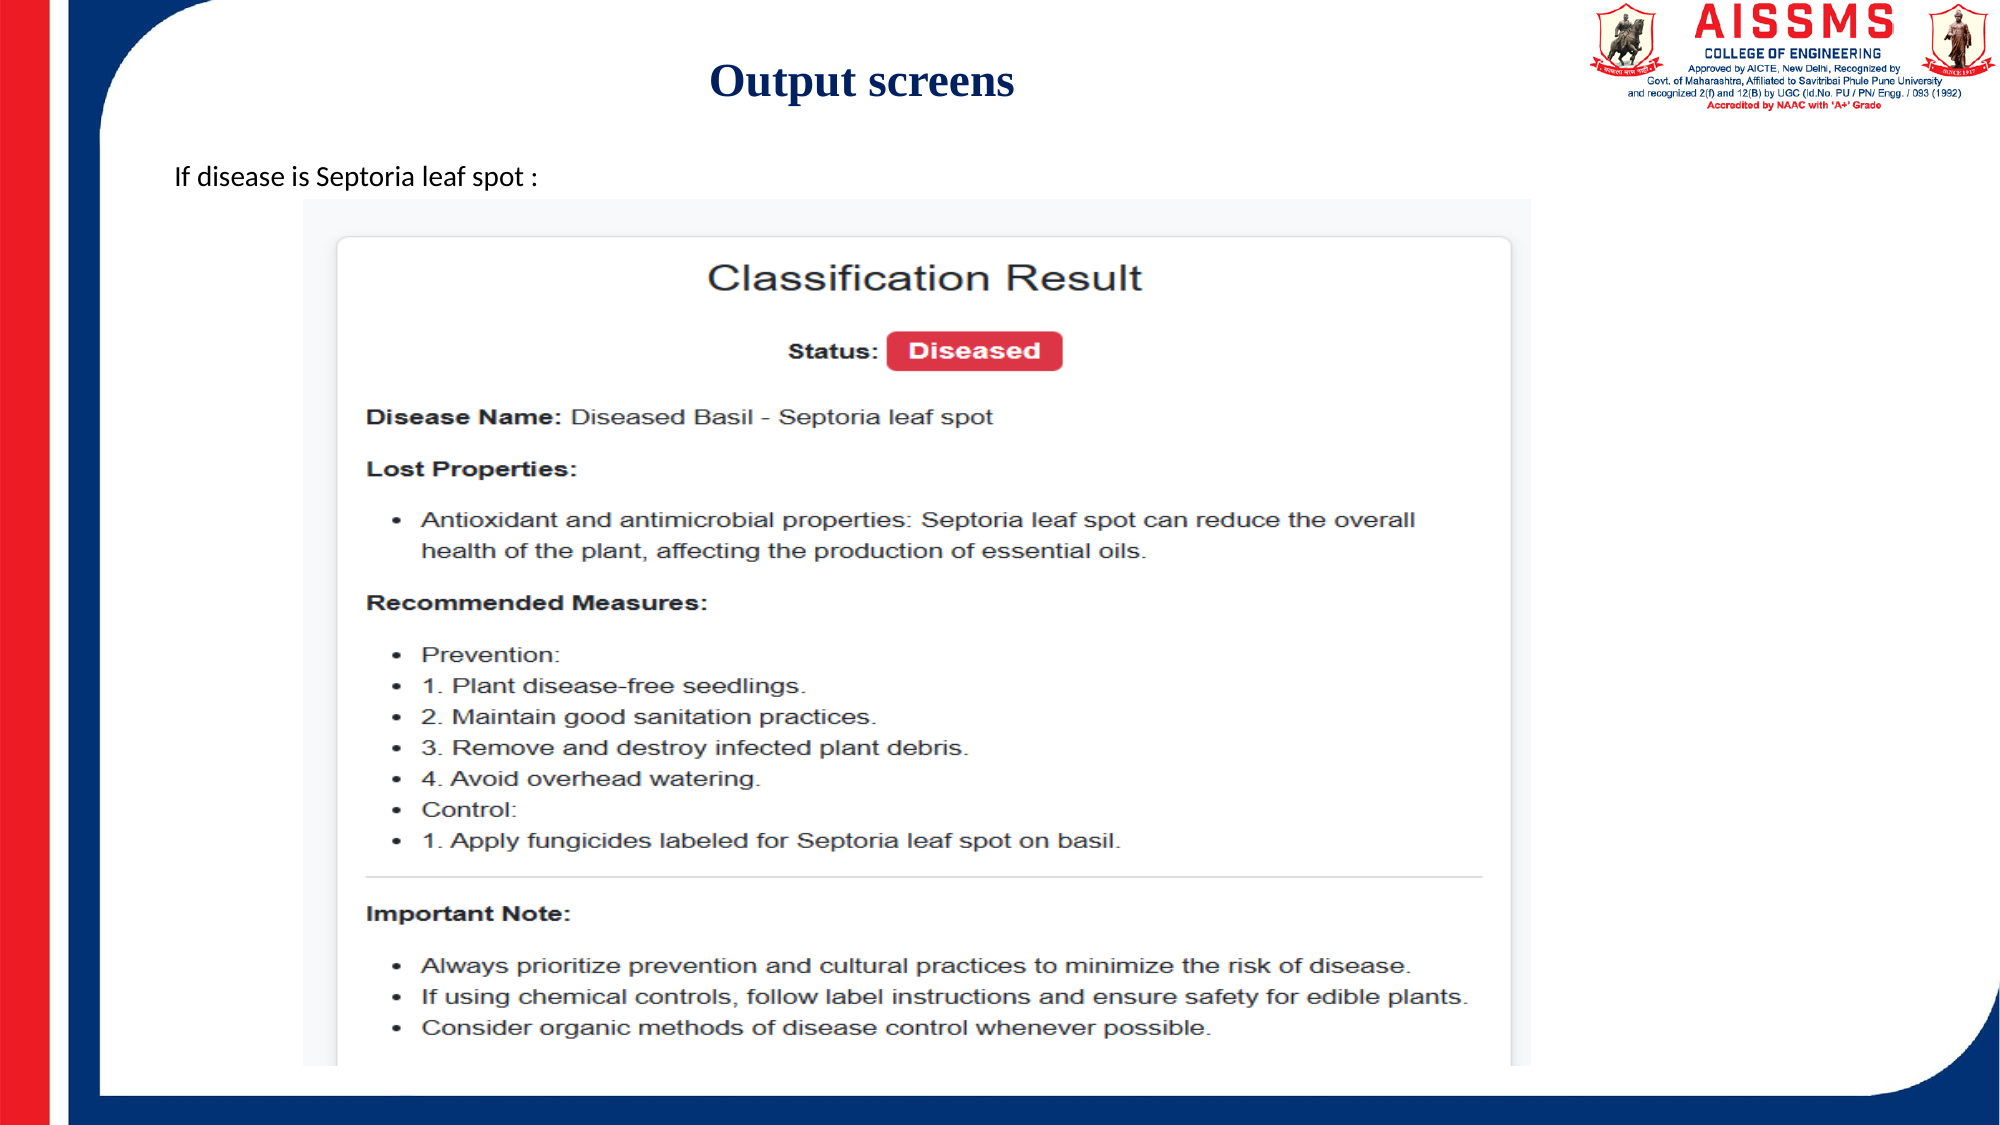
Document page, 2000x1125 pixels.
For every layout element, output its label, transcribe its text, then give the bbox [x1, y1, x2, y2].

picture [0, 0, 2000, 1125]
text_box If disease is Septoria leaf spot : [159, 149, 1160, 200]
title Output screens [124, 13, 1600, 115]
